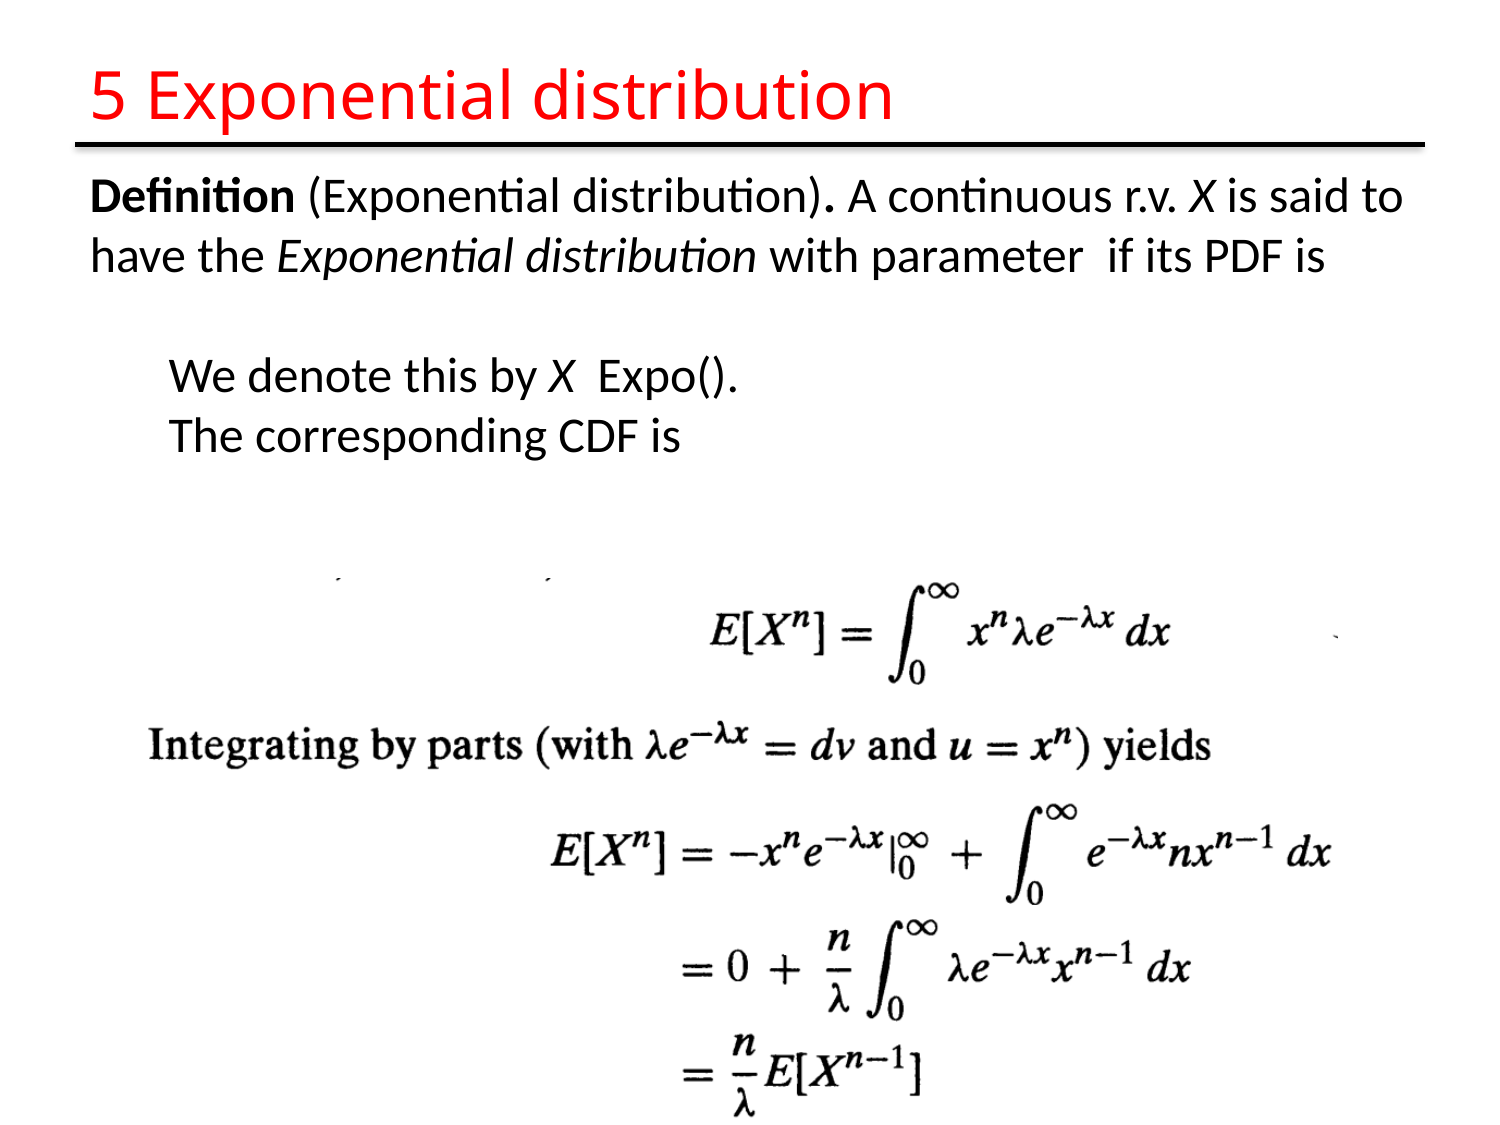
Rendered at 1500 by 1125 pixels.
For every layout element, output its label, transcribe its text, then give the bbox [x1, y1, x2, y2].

picture [145, 577, 1338, 1123]
title 5 Exponential distribution [75, 45, 1425, 145]
